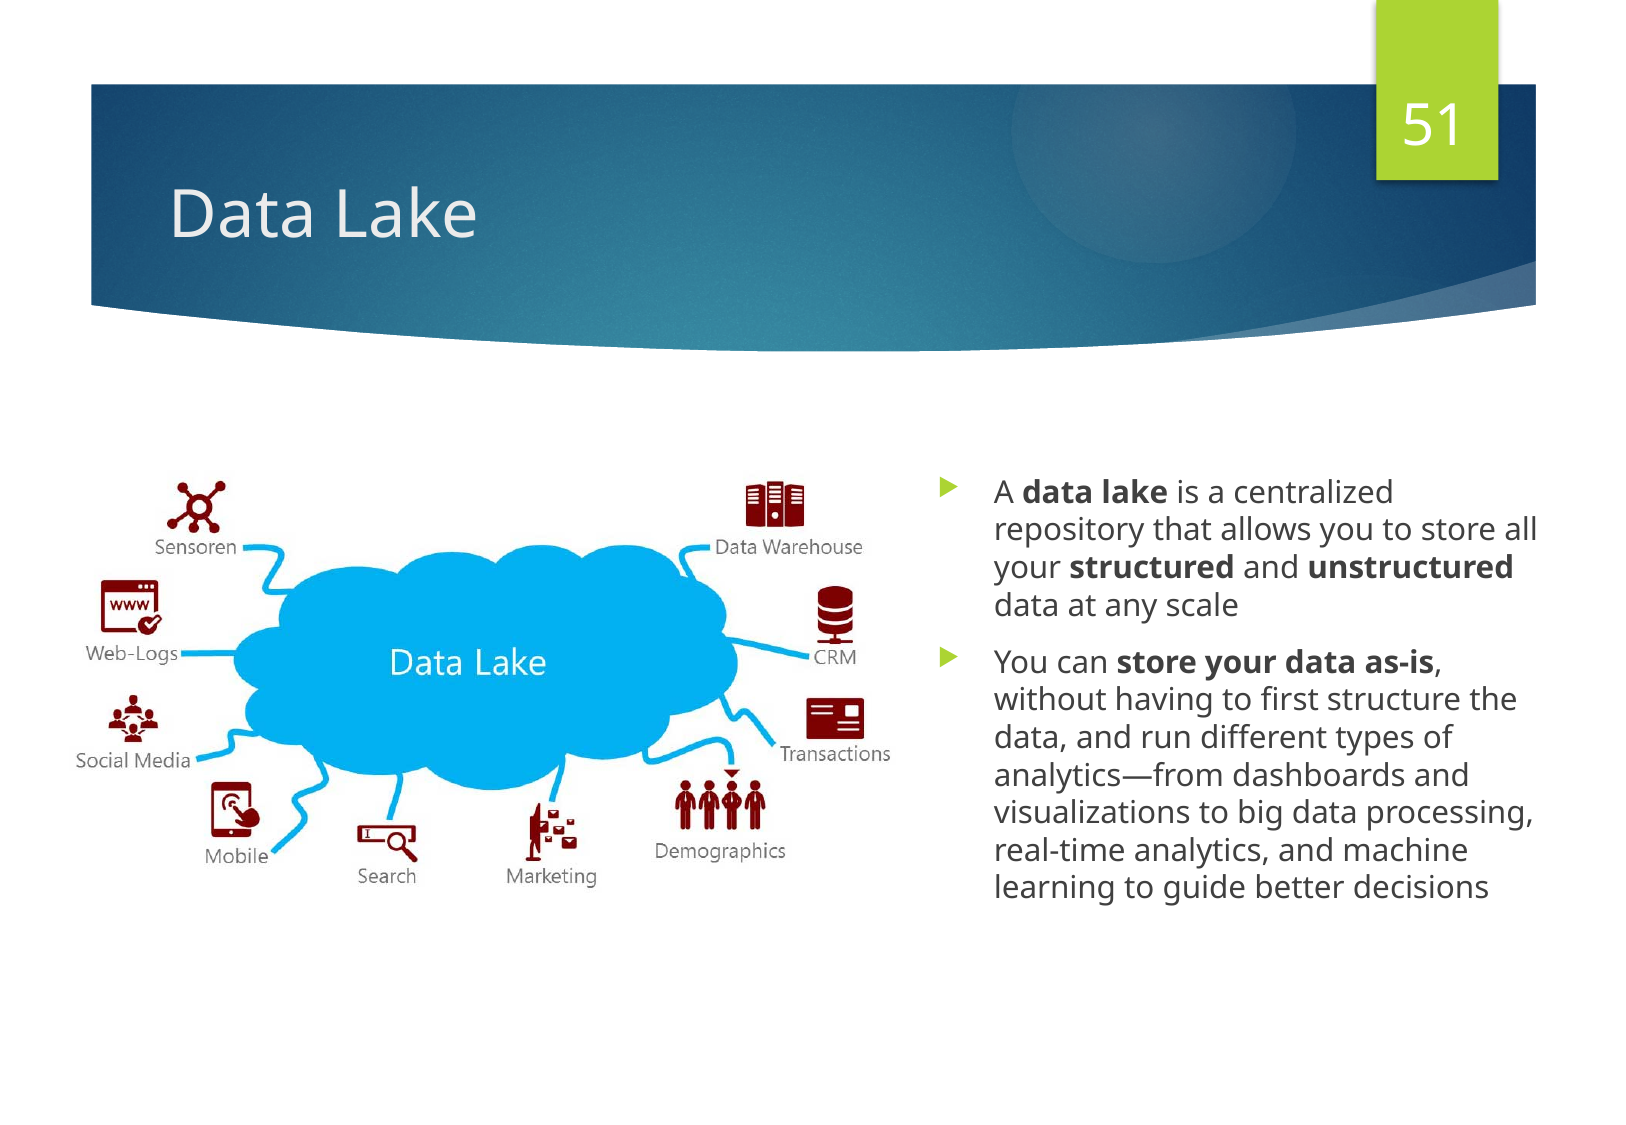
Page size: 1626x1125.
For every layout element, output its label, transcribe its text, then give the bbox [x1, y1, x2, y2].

picture [69, 464, 901, 895]
title Data Lake [153, 152, 1282, 269]
list A data lake is a centralized repository that allows you to store all your structured and unstructured data at any scale You can store your data as-is, without having to first structure the data, and run different types of analytics—from dashboards and visualizations to big data processing, real-time analytics, and machine learning to guide better decisions [922, 464, 1556, 920]
slide_number 51 [1364, 48, 1506, 175]
